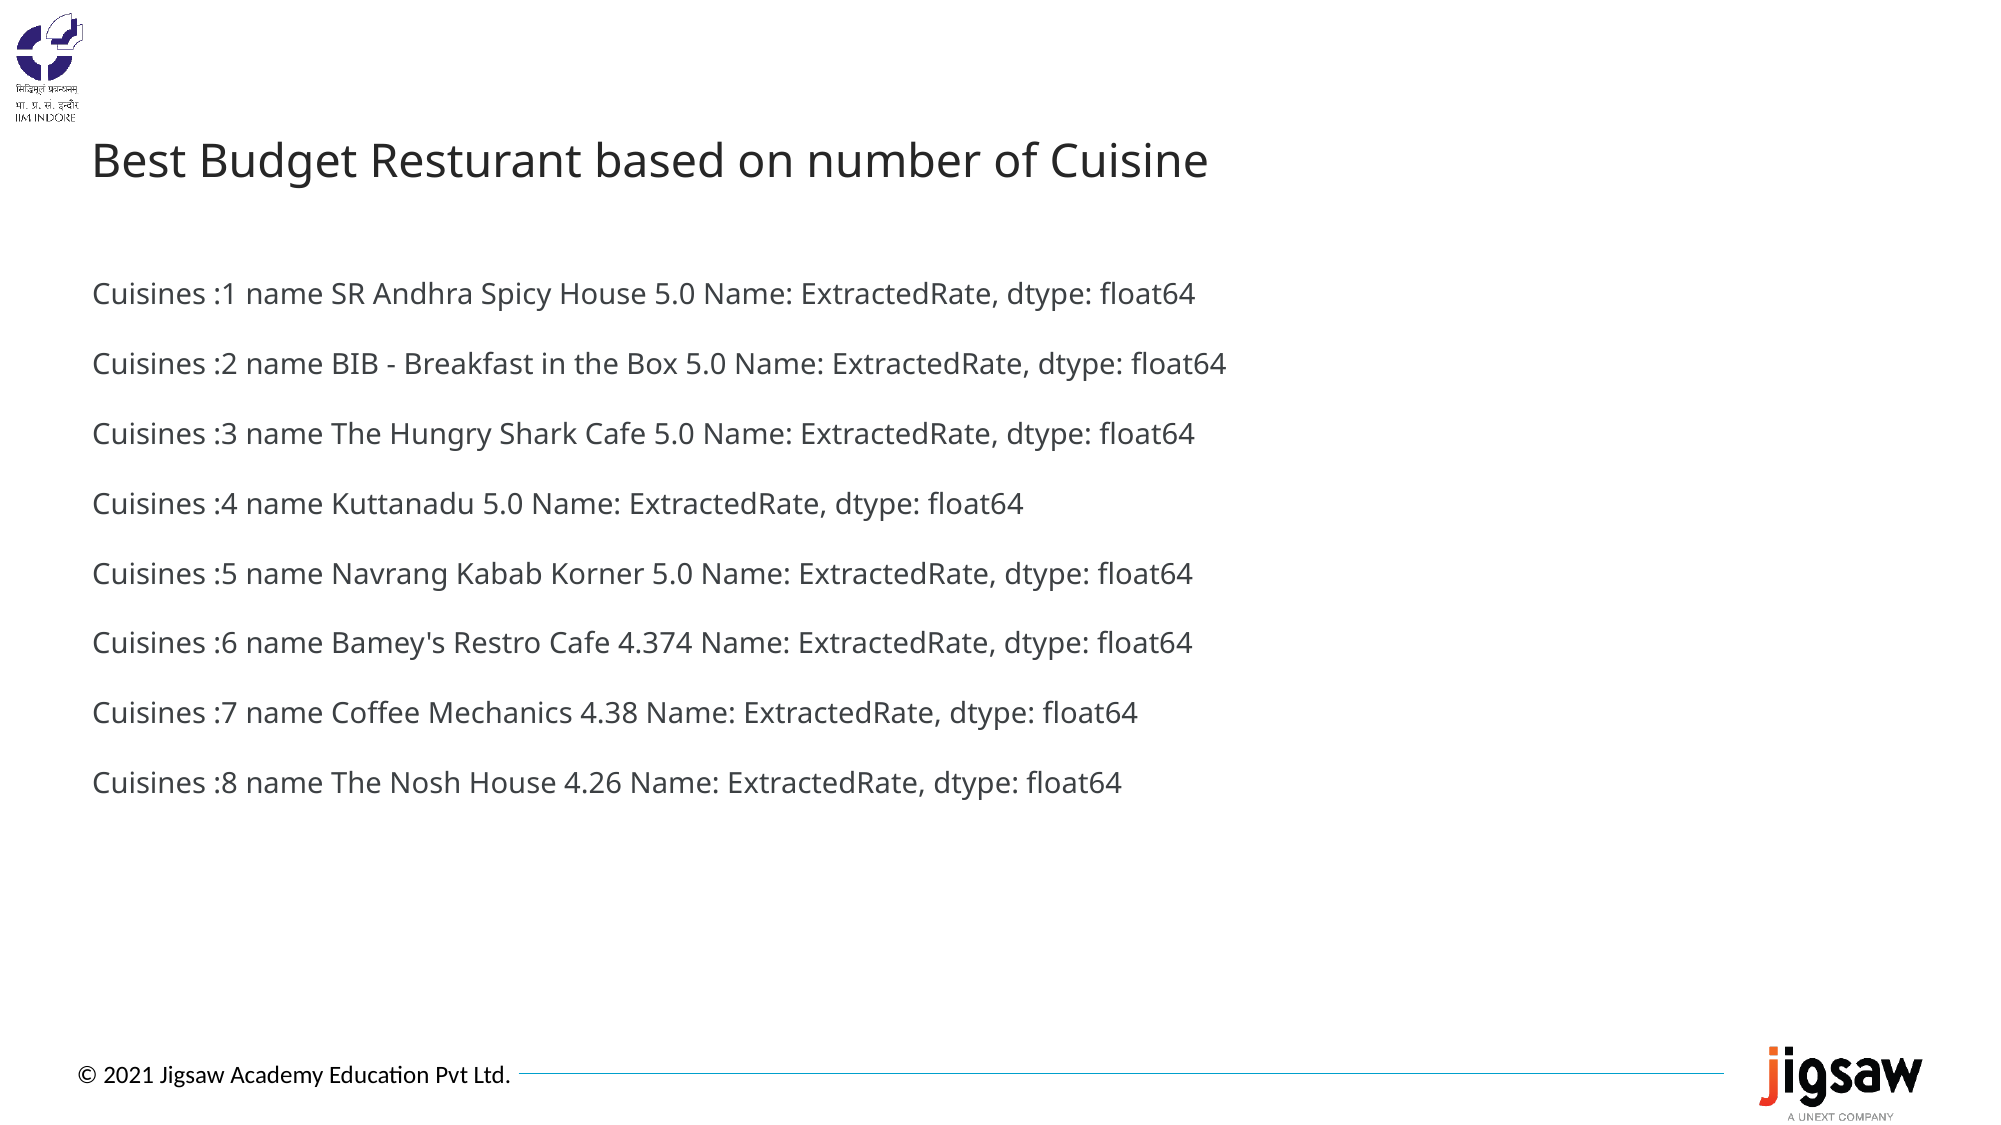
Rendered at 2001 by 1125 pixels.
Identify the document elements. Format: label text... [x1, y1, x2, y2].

text_box Cuisines :1 name SR Andhra Spicy House 5.0 Name: ExtractedRate, dtype: float64 Cuisines :2 name BIB - Breakfast in the Box 5.0 Name: ExtractedRate, dtype: float64 Cuisines :3 name The Hungry Shark Cafe 5.0 Name: ExtractedRate, dtype: float64 Cuisines :4 name Kuttanadu 5.0 Name: ExtractedRate, dtype: float64 Cuisines :5 name Navrang Kabab Korner 5.0 Name: ExtractedRate, dtype: float64 Cuisines :6 name Bamey's Restro Cafe 4.374 Name: ExtractedRate, dtype: float64 Cuisines :7 name Coffee Mechanics 4.38 Name: ExtractedRate, dtype: float64 Cuisines :8 name The Nosh House 4.26 Name: ExtractedRate, dtype: float64 [92, 275, 1425, 800]
title Best Budget Resturant based on number of Cuisine [76, 78, 1924, 196]
picture [1753, 1042, 1928, 1125]
picture [14, 12, 83, 122]
